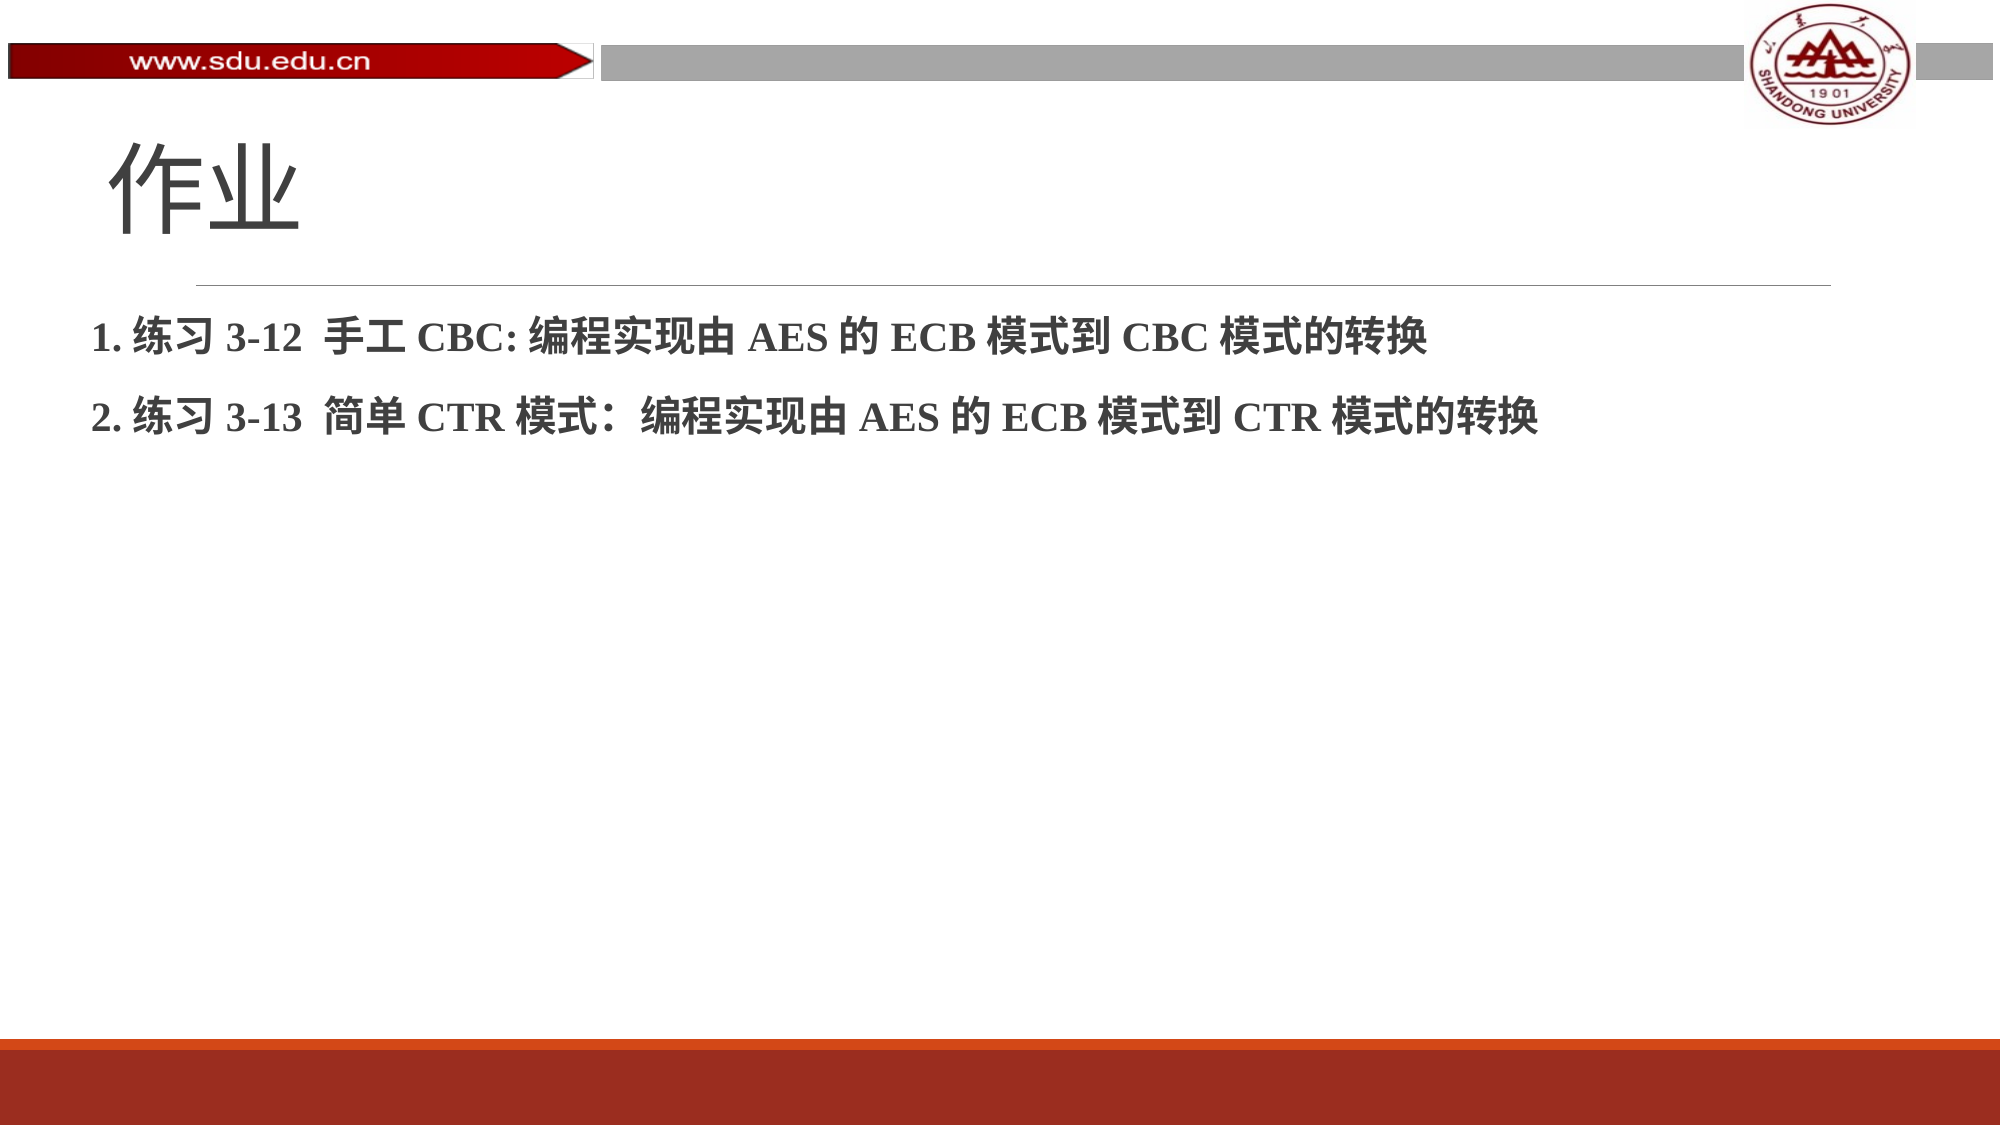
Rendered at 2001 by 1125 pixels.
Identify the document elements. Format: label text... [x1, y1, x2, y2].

title 作业 [90, 102, 1945, 255]
list 1.练习3-12 手工CBC:编程实现由AES的ECB模式到CBC模式的转换 2.练习3-13 简单CTR模式：编程实现由AES的ECB模式到CTR模式的转换 [90, 302, 1945, 963]
picture [8, 0, 1993, 102]
